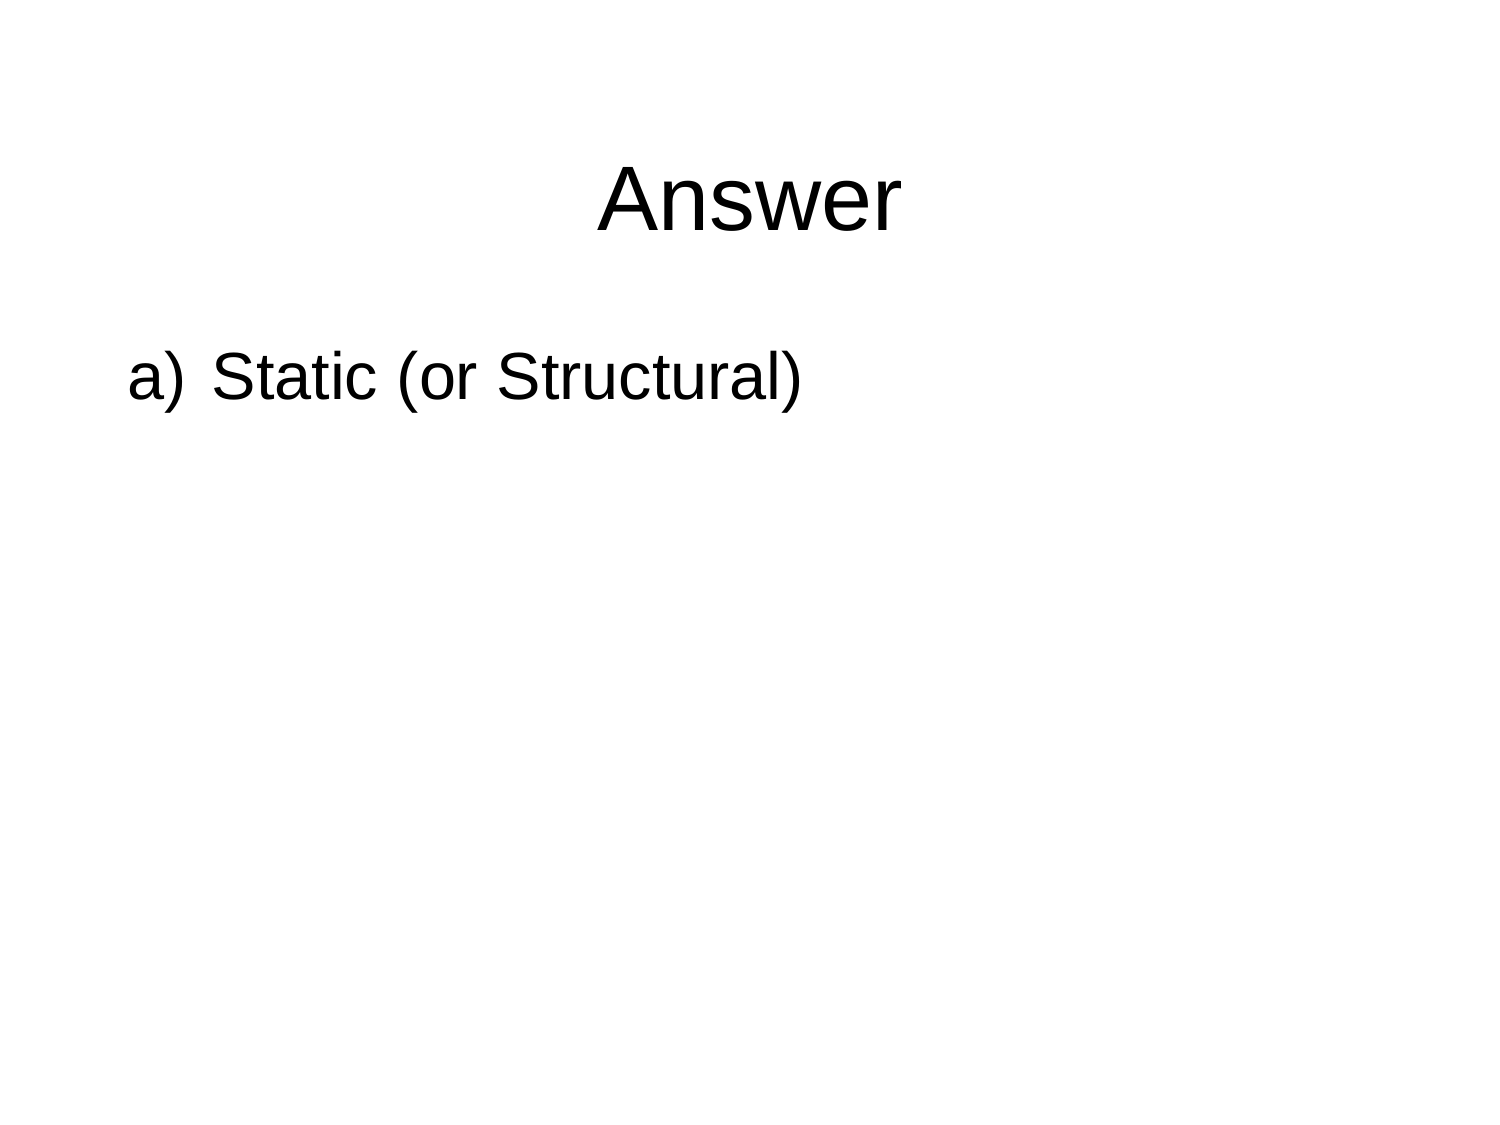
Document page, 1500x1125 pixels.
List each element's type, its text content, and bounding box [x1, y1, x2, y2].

title Answer [112, 99, 1388, 288]
list Static (or Structural) [112, 324, 1388, 1000]
